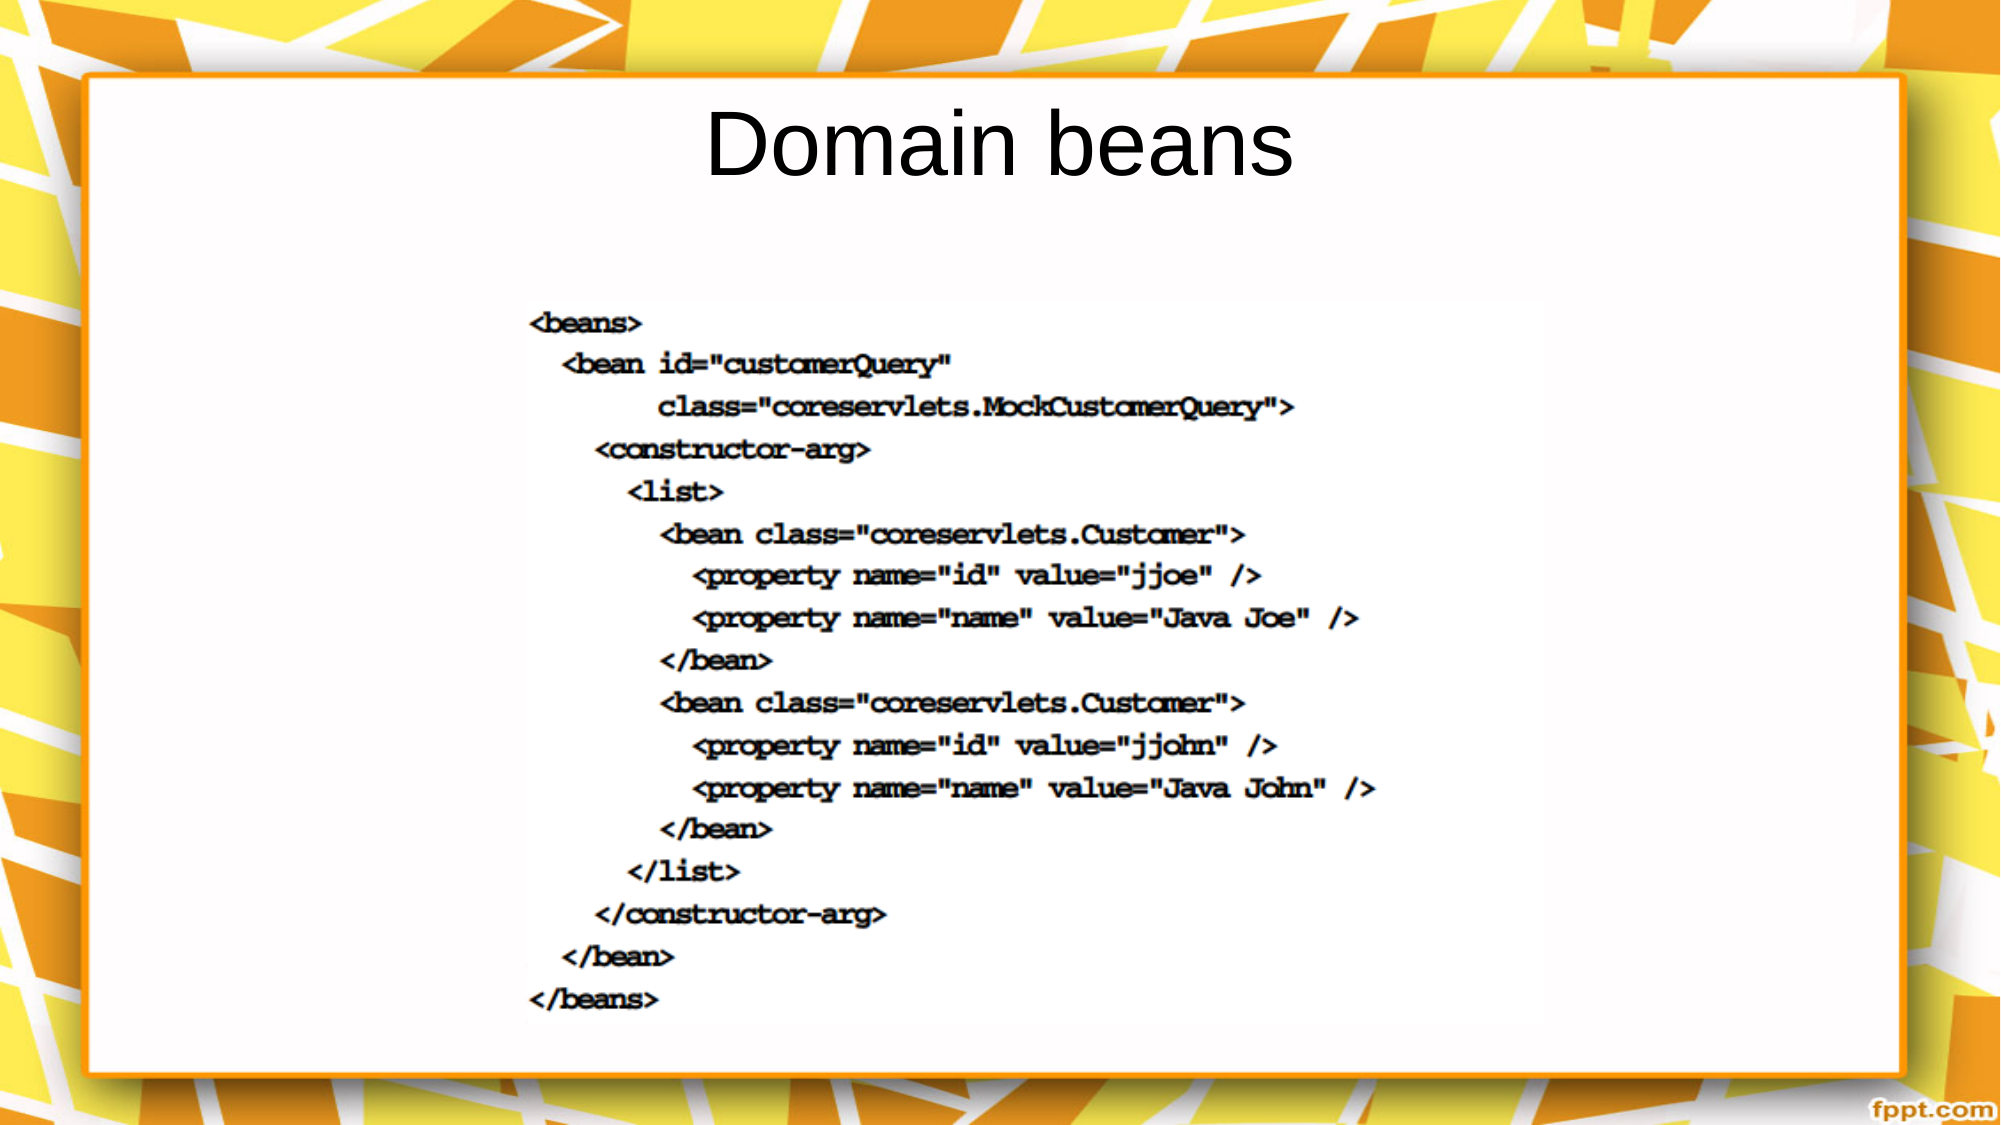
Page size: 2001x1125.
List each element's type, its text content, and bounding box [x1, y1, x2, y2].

title Domain beans [99, 45, 1900, 233]
picture [0, 0, 2001, 1125]
